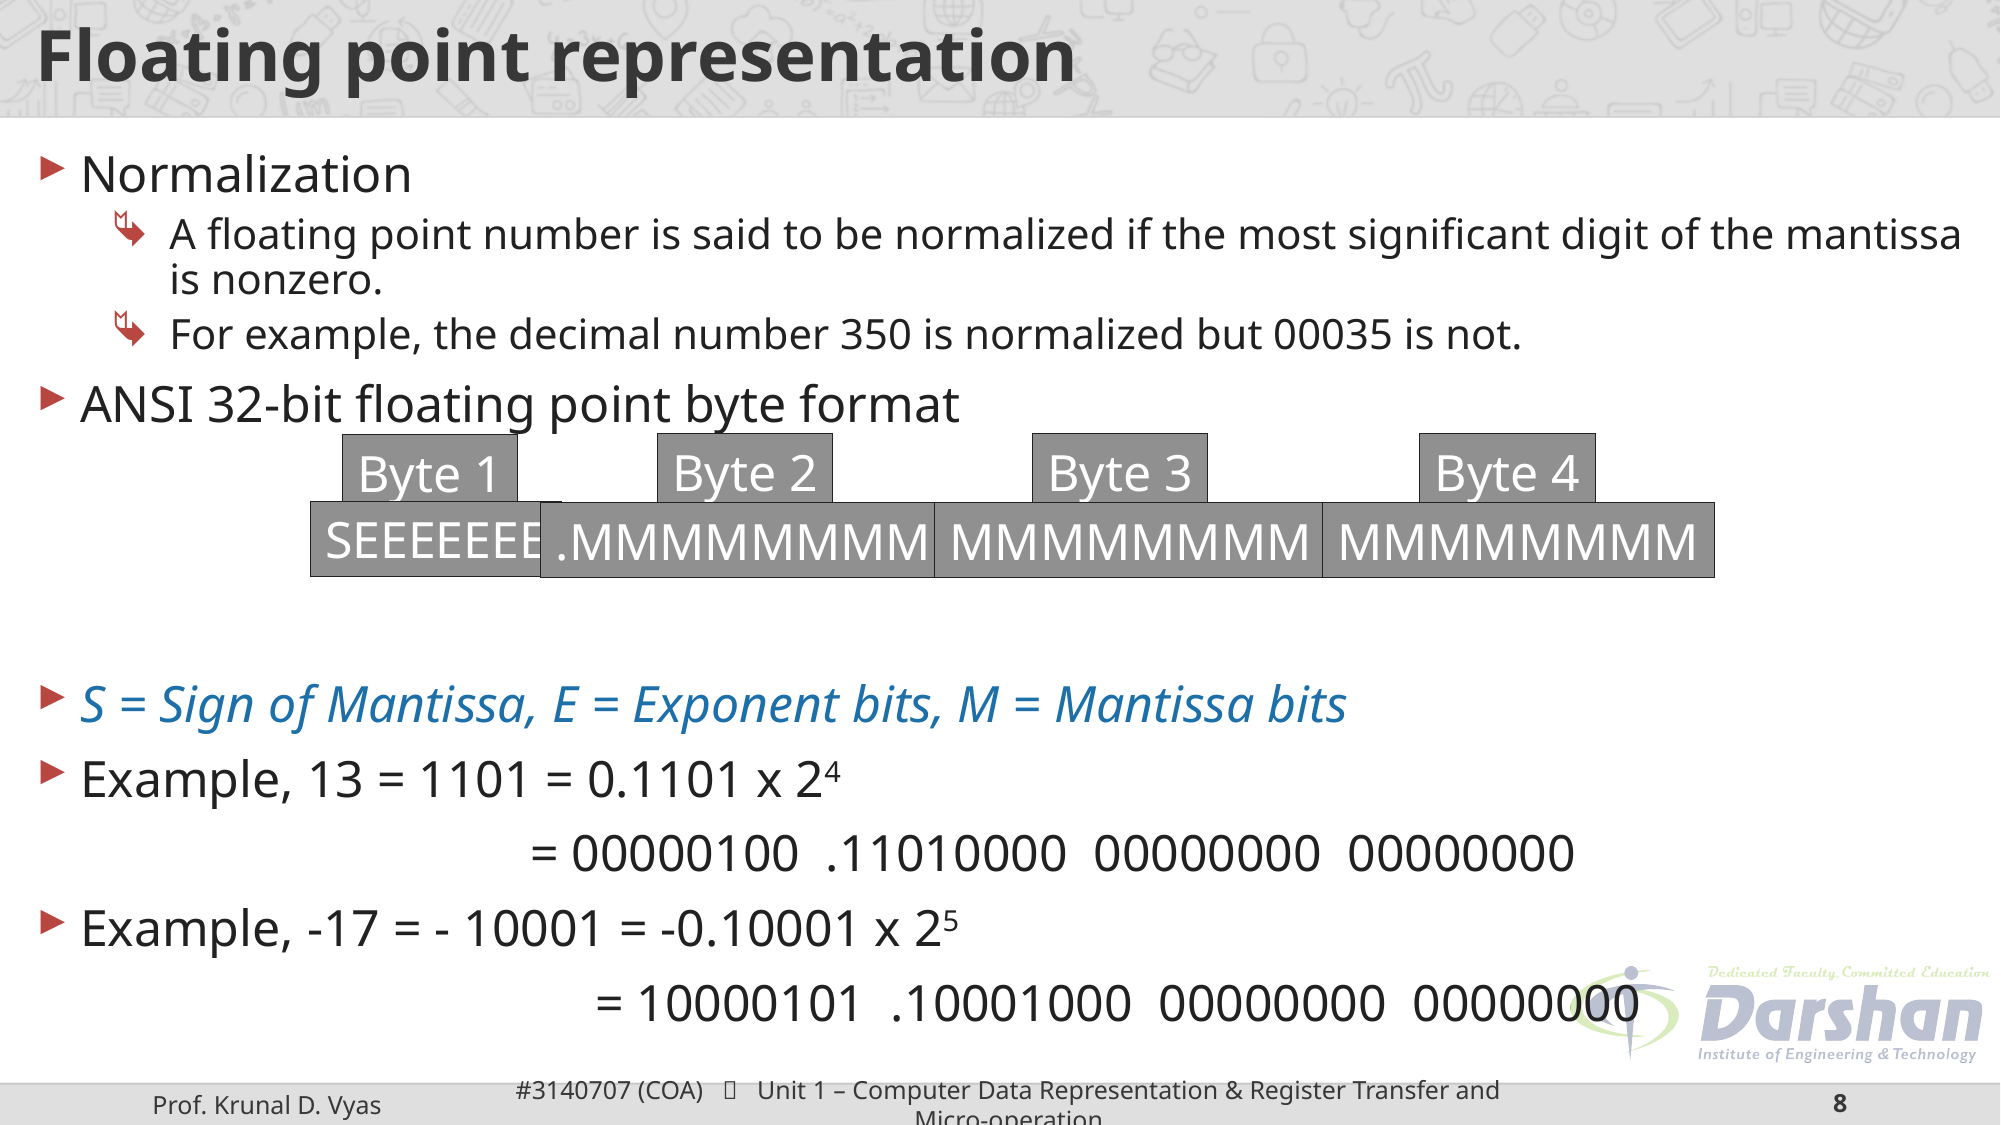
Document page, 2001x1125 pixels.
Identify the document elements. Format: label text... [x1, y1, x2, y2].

text_box SEEEEEEE [310, 501, 562, 577]
text_box Byte 4 [1419, 433, 1596, 502]
text_box MMMMMMMM [934, 502, 1322, 578]
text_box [1570, 966, 1990, 1063]
text_box Byte 1 [342, 434, 518, 501]
list Normalization A floating point number is said to be normalized if the most significant digit of the mantissa is nonzero. For example, the decimal number 350 is normalized but 00035 is not. ANSI 32-bit floating point byte format S = Sign of Mantissa, E = Exponent bits, M = Mantissa bits Example, 13 = 1101 = 0.1101 x 24 = 00000100 .11010000 00000000 00000000 Example, -17 = - 10001 = -0.10001 x 25 = 10000101 .10001000 00000000 00000000 [21, 141, 1979, 1028]
text_box MMMMMMMM [1322, 502, 1715, 578]
text_box Byte 2 [657, 433, 833, 502]
text_box .MMMMMMMM [540, 502, 934, 578]
text_box Byte 3 [1032, 433, 1208, 502]
title Floating point representation [0, 0, 2000, 117]
